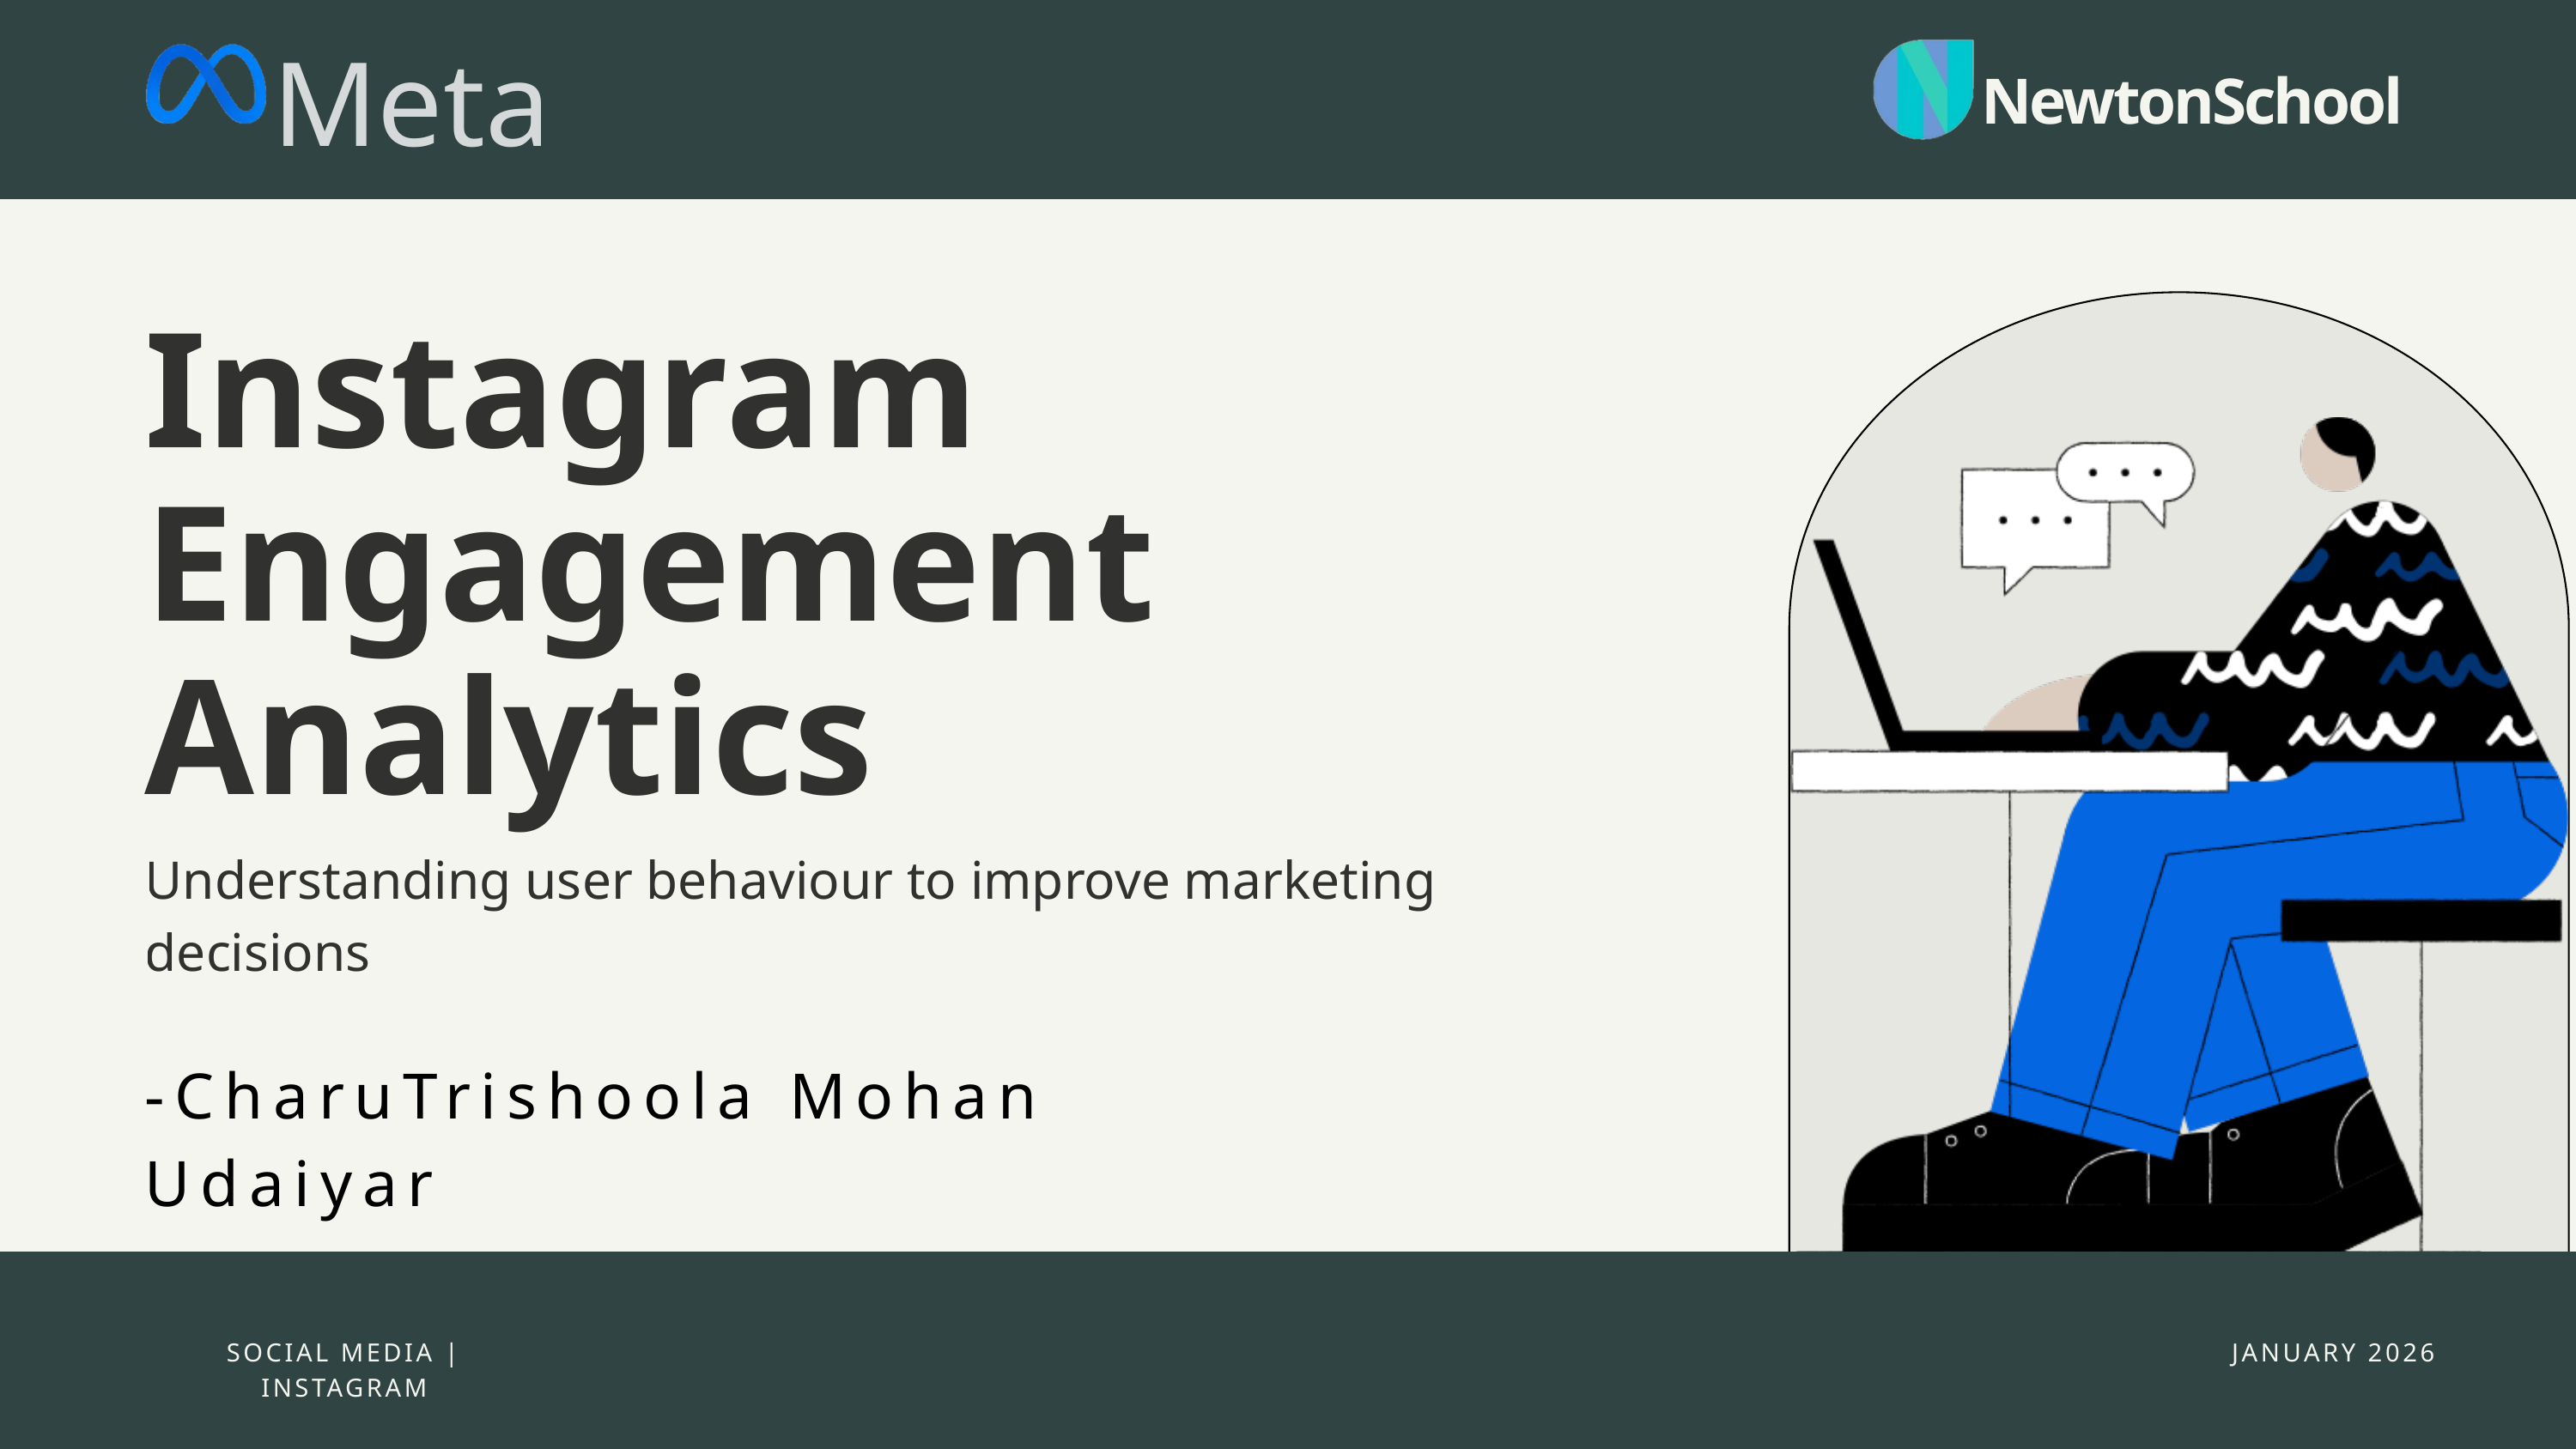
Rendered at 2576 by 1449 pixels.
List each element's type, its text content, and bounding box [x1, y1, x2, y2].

text_box -CharuTrishoola Mohan Udaiyar [144, 1043, 1360, 1220]
text_box Instagram Engagement Analytics [144, 306, 1460, 827]
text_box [1789, 292, 2576, 1249]
text_box Understanding user behaviour to improve marketing decisions [144, 836, 1589, 982]
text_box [0, 1251, 2576, 1449]
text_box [0, 0, 2576, 199]
